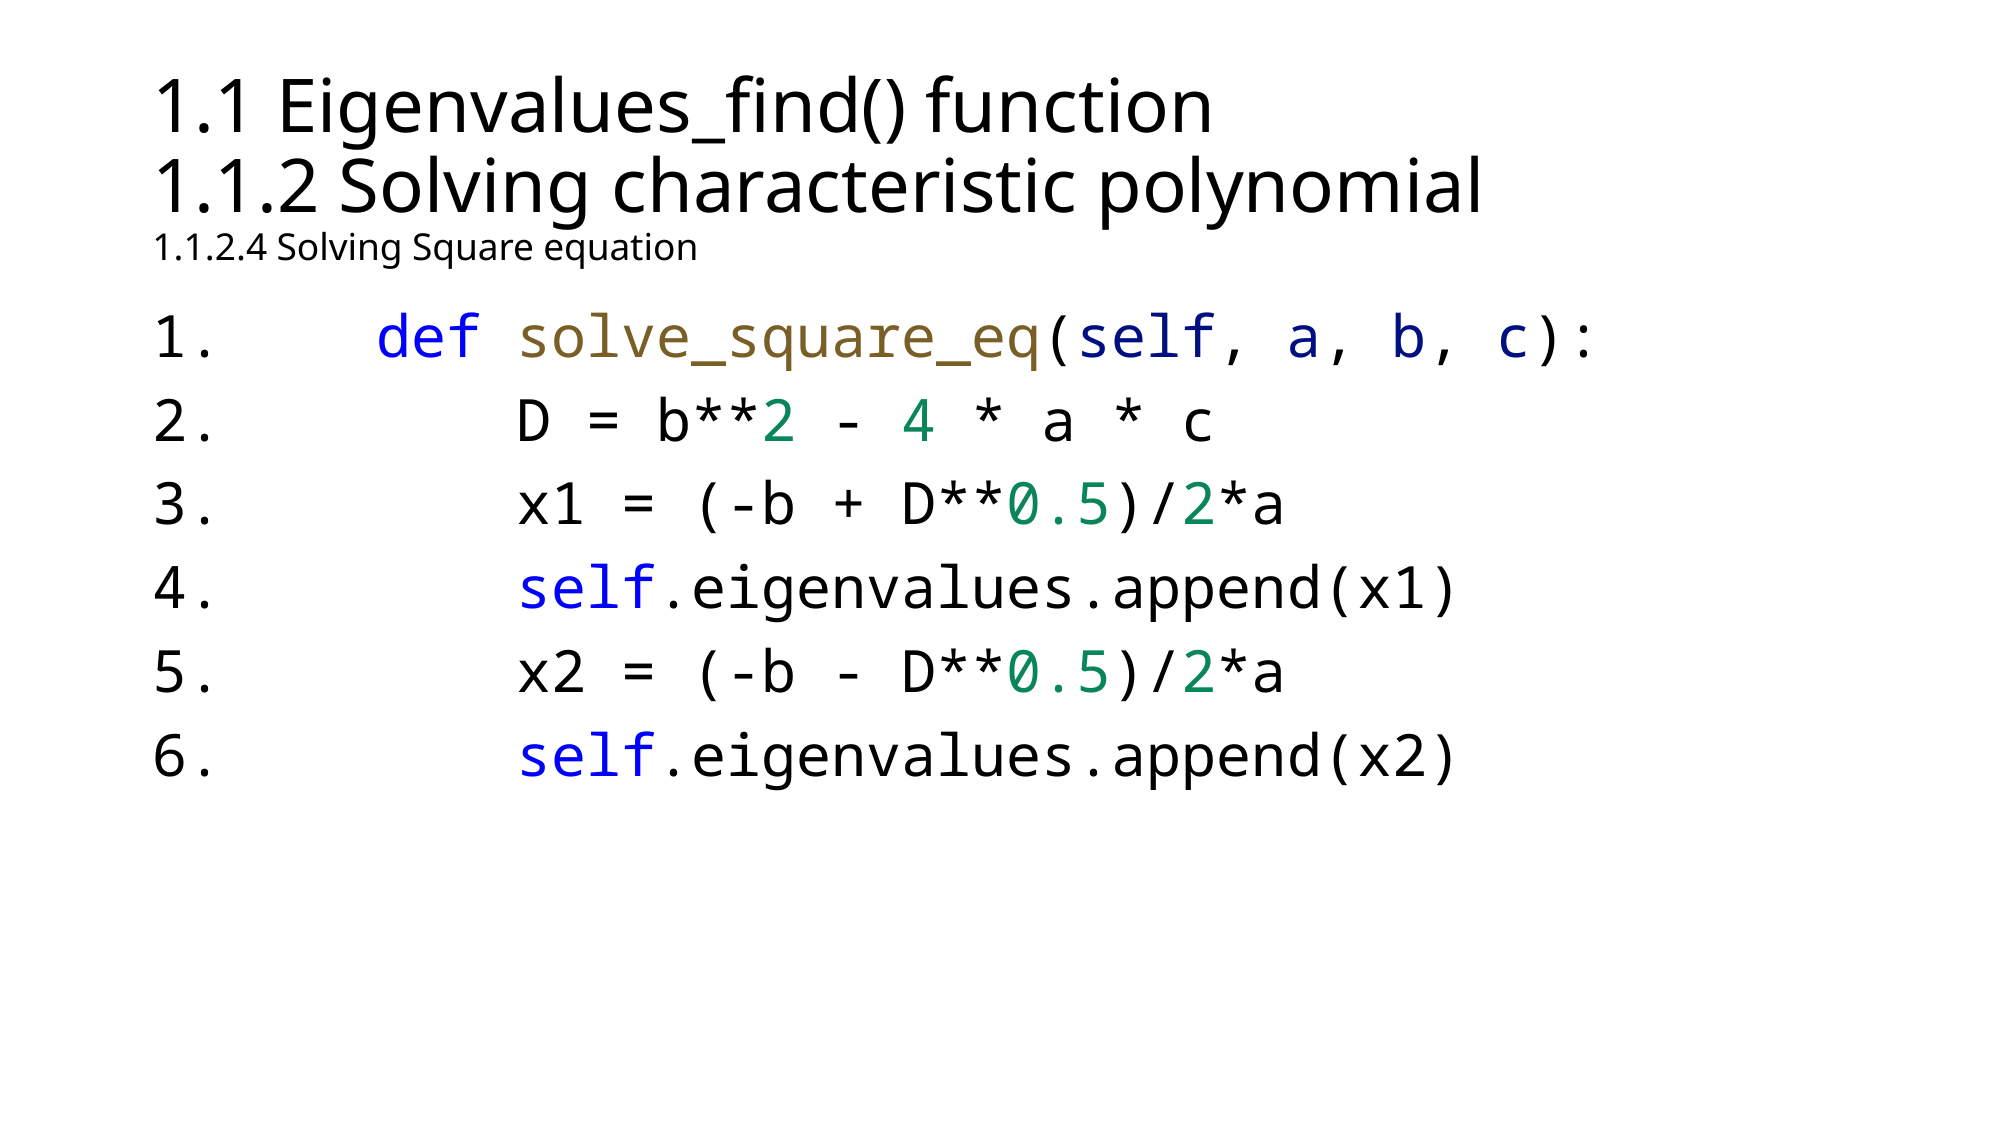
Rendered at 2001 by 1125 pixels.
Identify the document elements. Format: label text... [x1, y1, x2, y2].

list def solve_square_eq(self, a, b, c): D = b**2 - 4 * a * c x1 = (-b + D**0.5)/2*a self.eigenvalues.append(x1) x2 = (-b - D**0.5)/2*a self.eigenvalues.append(x2) [137, 299, 1863, 1014]
title 1.1 Eigenvalues_find() function 1.1.2 Solving characteristic polynomial 1.1.2.4 Solving Square equation [137, 59, 1863, 278]
